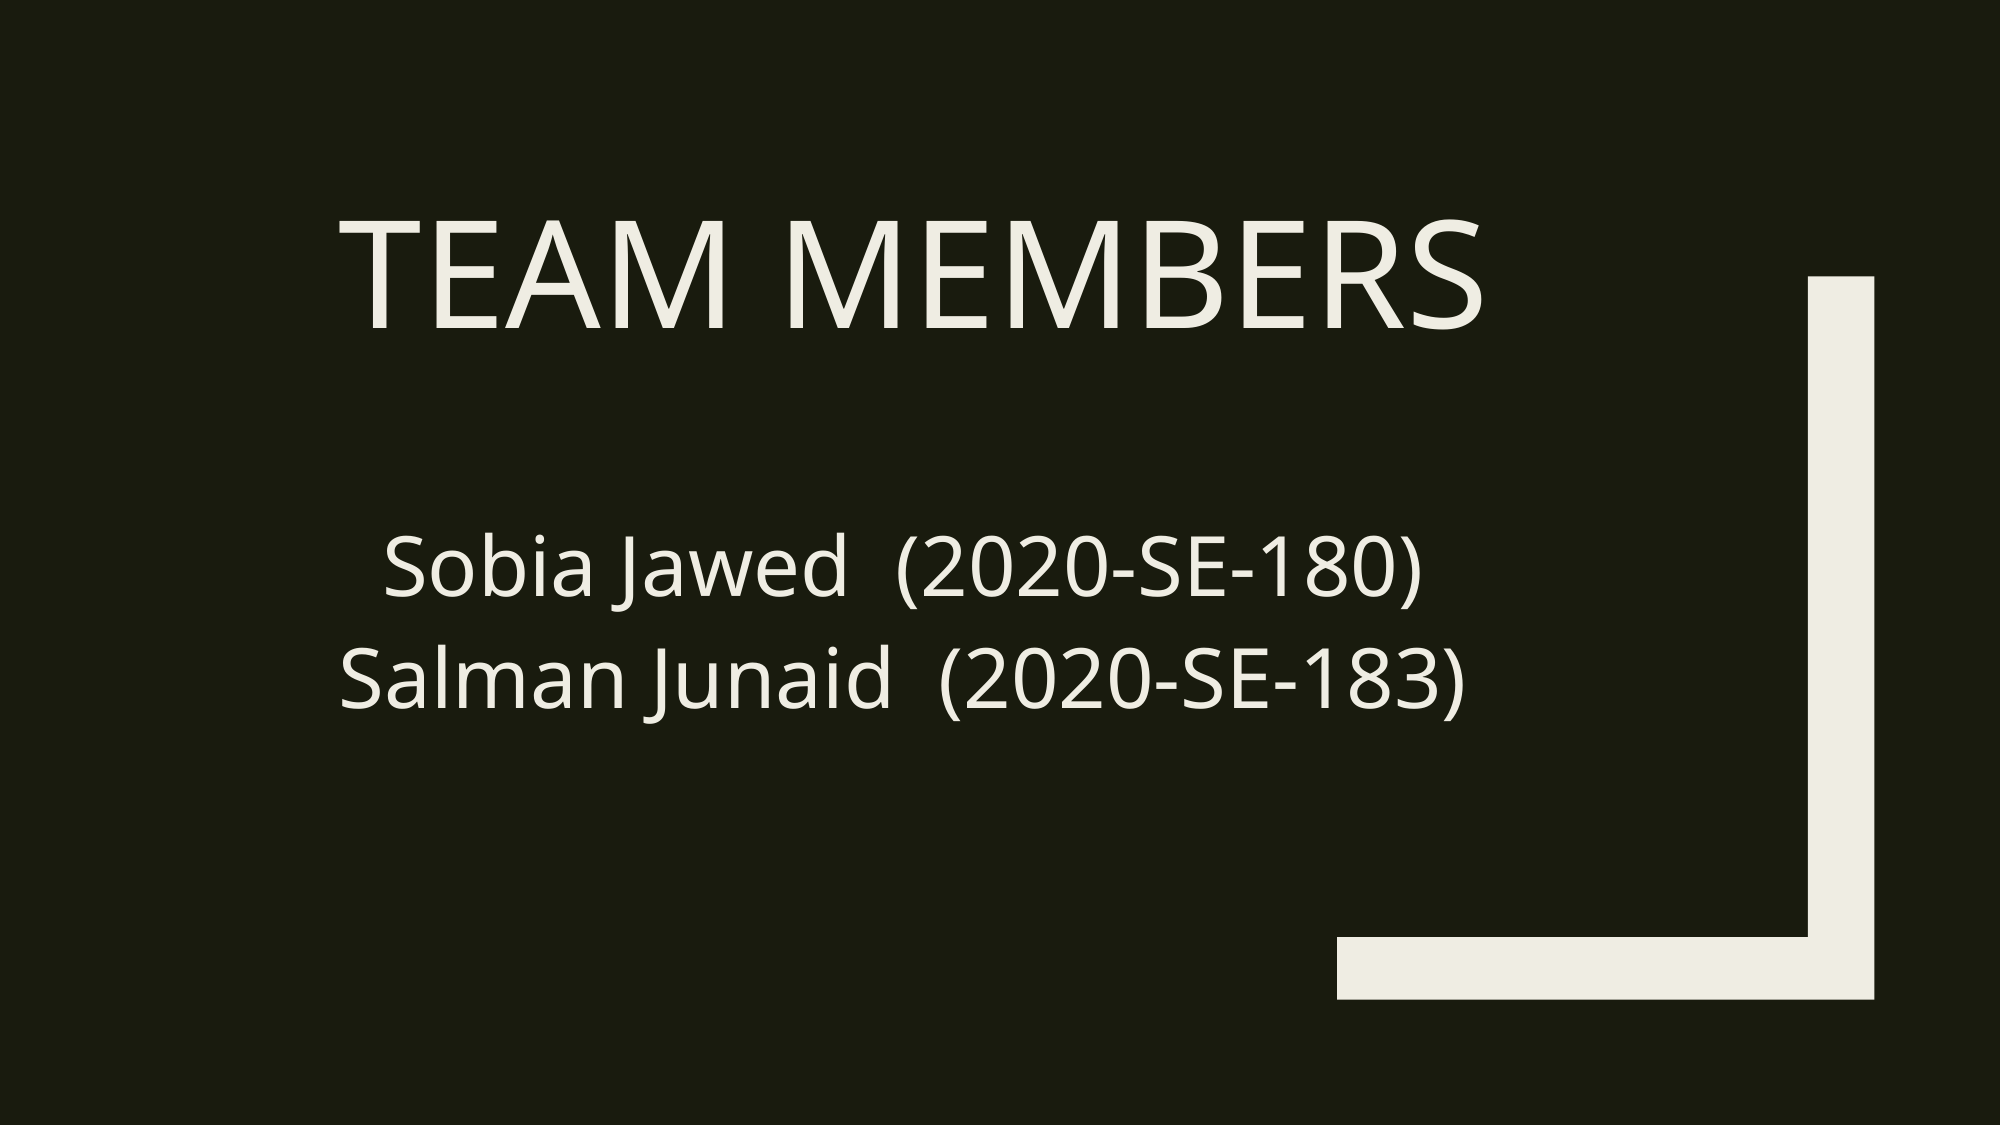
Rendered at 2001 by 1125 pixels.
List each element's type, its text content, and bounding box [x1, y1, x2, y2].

title Team Members [289, 145, 1538, 369]
list Sobia Jawed (2020-SE-180) Salman Junaid (2020-SE-183) [125, 493, 1703, 821]
